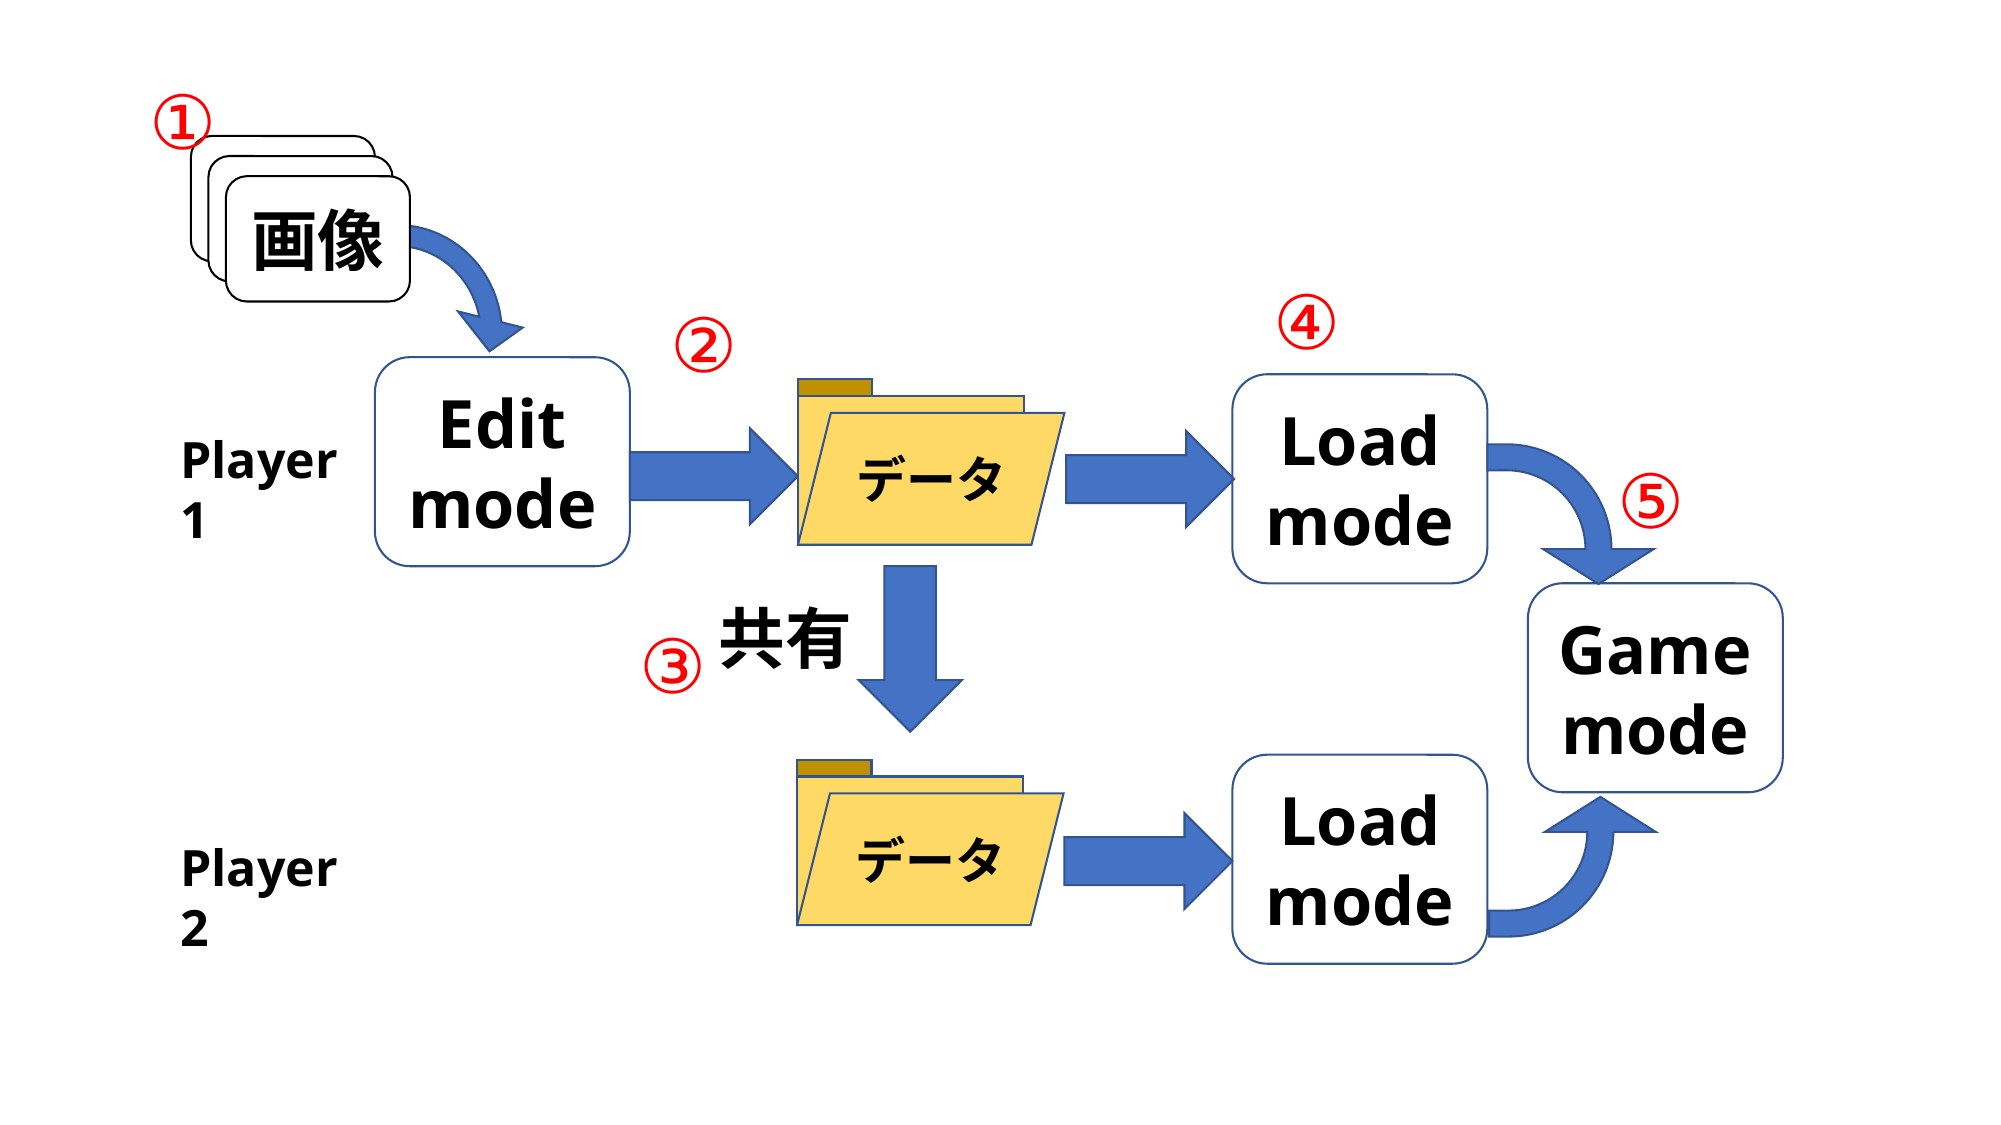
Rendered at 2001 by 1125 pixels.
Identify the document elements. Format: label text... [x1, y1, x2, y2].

text_box Edit mode [373, 356, 631, 568]
text_box Load mode [1231, 373, 1489, 585]
text_box [628, 425, 797, 527]
text_box [862, 565, 965, 734]
text_box Player1 [165, 421, 380, 557]
text_box ⑤ [1602, 446, 1719, 551]
text_box [1486, 443, 1653, 586]
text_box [190, 135, 410, 302]
text_box [1065, 428, 1231, 530]
text_box Game mode [1526, 582, 1784, 794]
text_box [797, 379, 1065, 545]
text_box [1064, 810, 1231, 912]
text_box Load mode [1231, 753, 1489, 965]
text_box ④ [1258, 267, 1375, 373]
text_box [411, 225, 526, 353]
text_box ② [655, 289, 772, 395]
text_box 共有 [703, 589, 872, 685]
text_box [797, 759, 1064, 926]
text_box ① [134, 67, 251, 173]
text_box [1488, 795, 1660, 938]
text_box ③ [625, 610, 742, 716]
text_box Player2 [165, 828, 380, 964]
